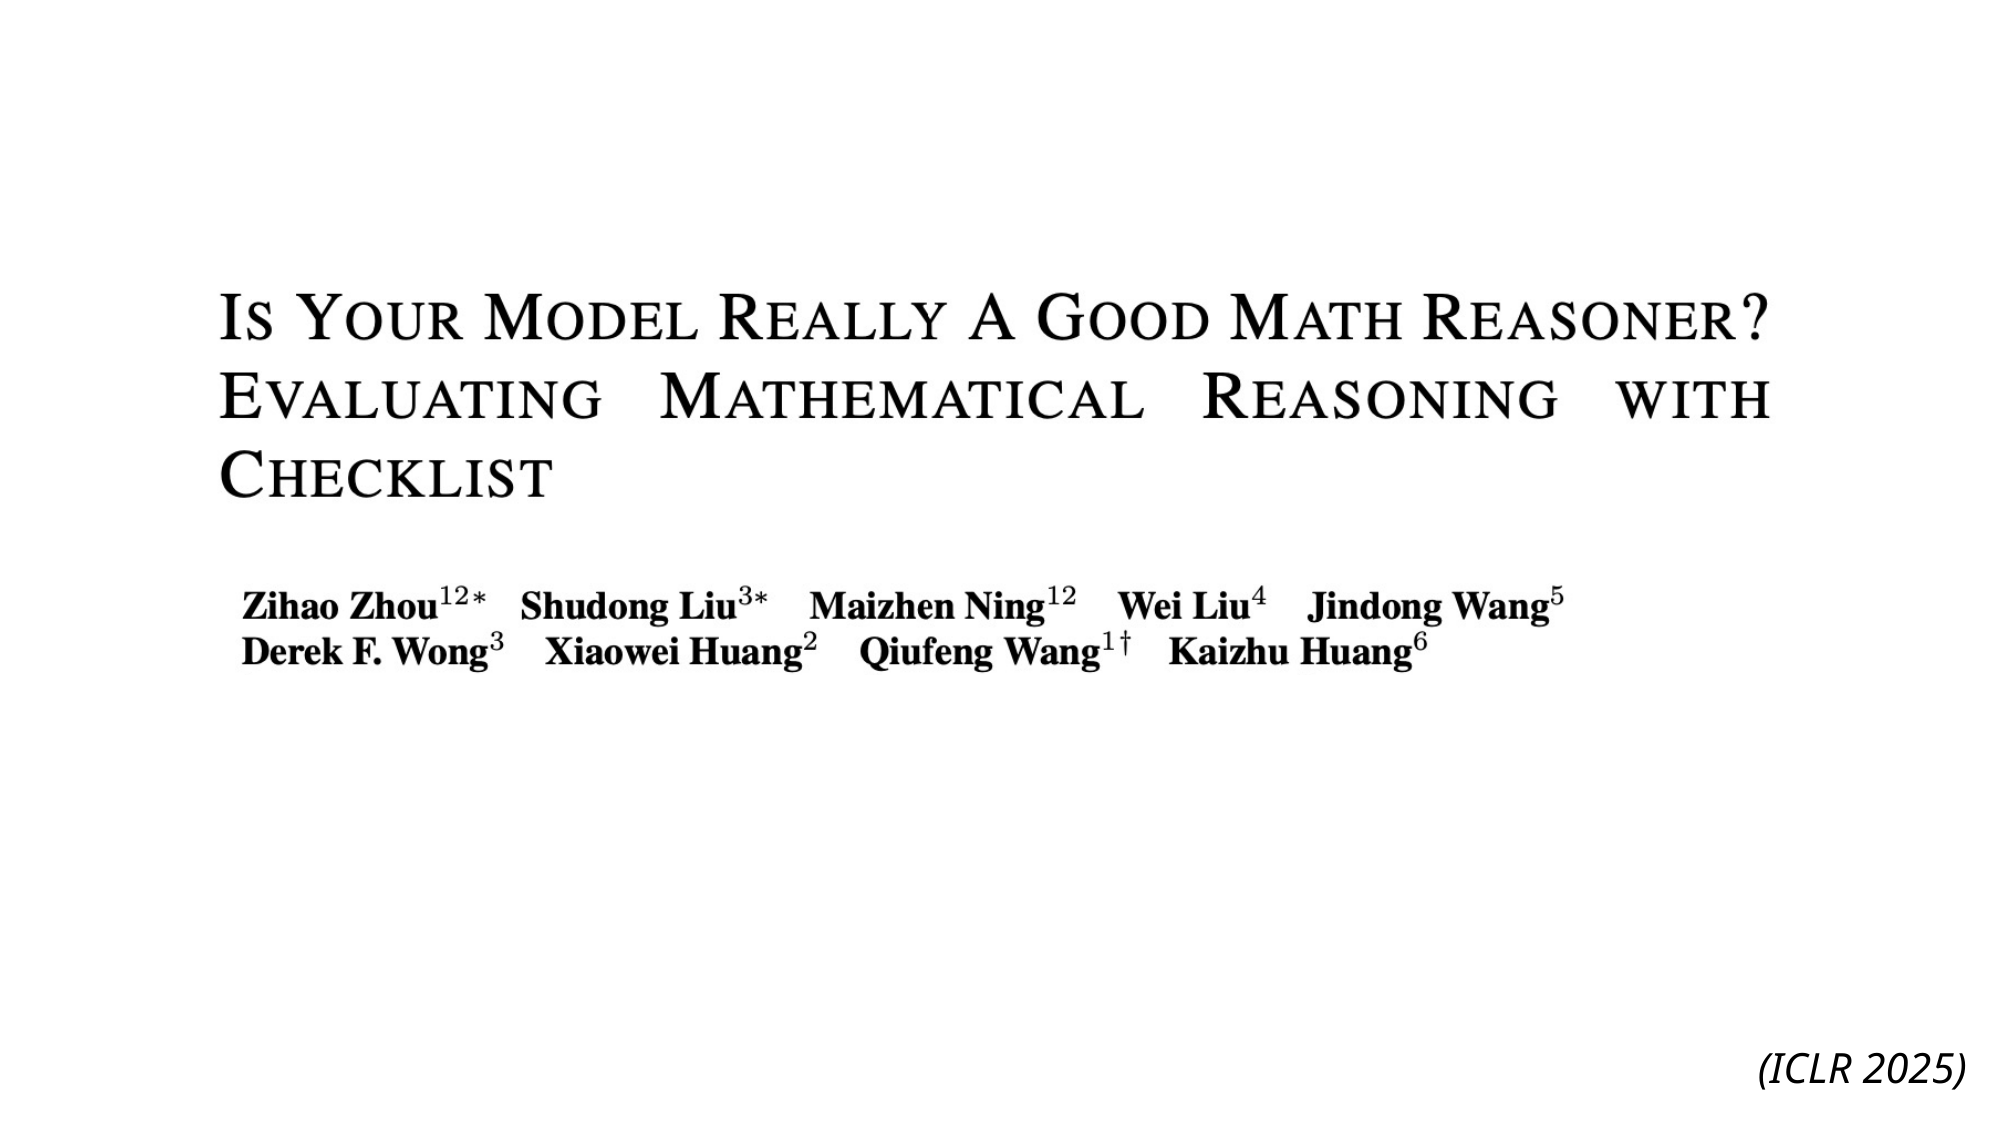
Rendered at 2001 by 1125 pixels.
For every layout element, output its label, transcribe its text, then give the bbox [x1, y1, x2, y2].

text_box (ICLR 2025) [1743, 1034, 2000, 1100]
picture [191, 255, 1809, 675]
